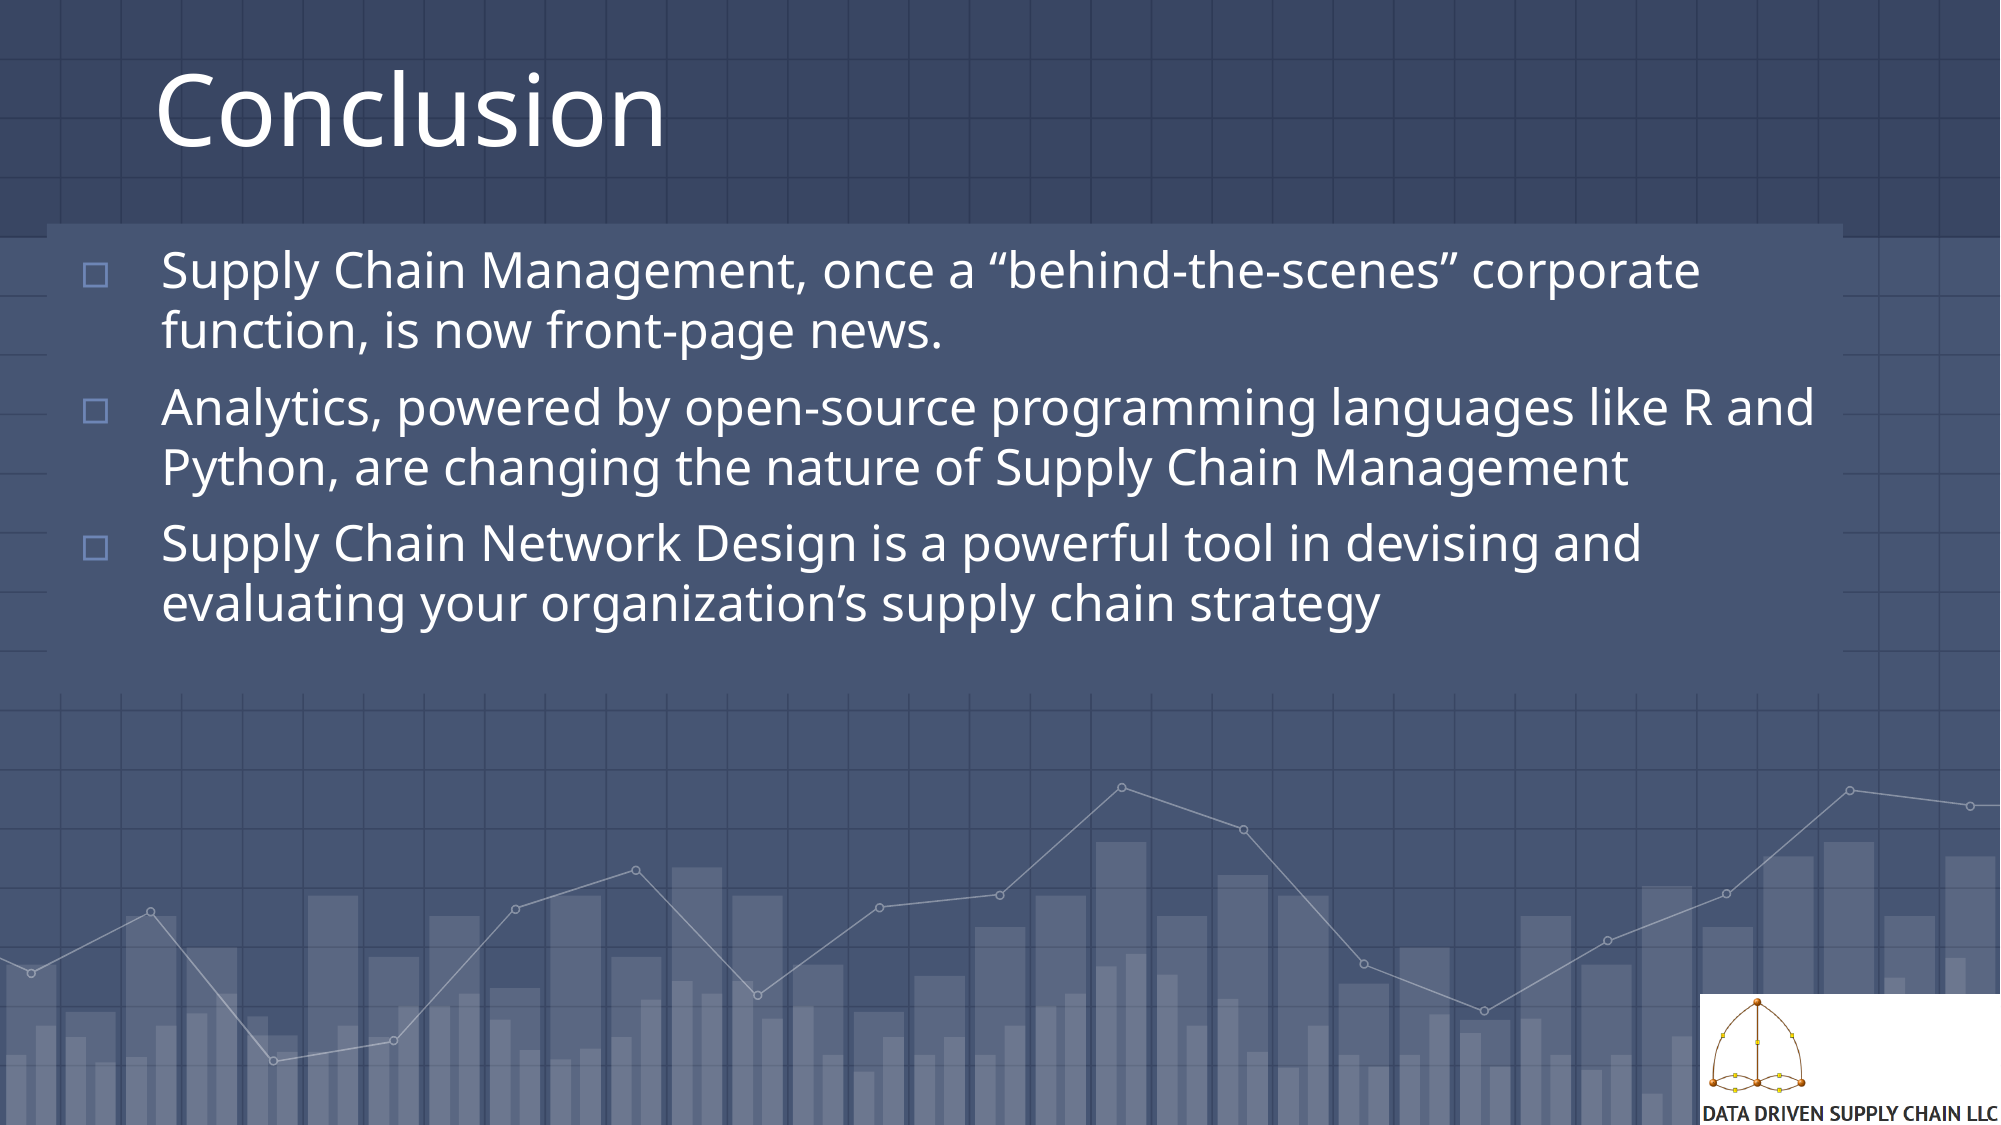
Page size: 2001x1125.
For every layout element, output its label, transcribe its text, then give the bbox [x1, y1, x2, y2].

list Supply Chain Management, once a “behind-the-scenes” corporate function, is now front-page news. Analytics, powered by open-source programming languages like R and Python, are changing the nature of Supply Chain Management Supply Chain Network Design is a powerful tool in devising and evaluating your organization’s supply chain strategy [46, 223, 1843, 694]
picture [1699, 994, 2000, 1125]
title Conclusion [138, 30, 1843, 182]
